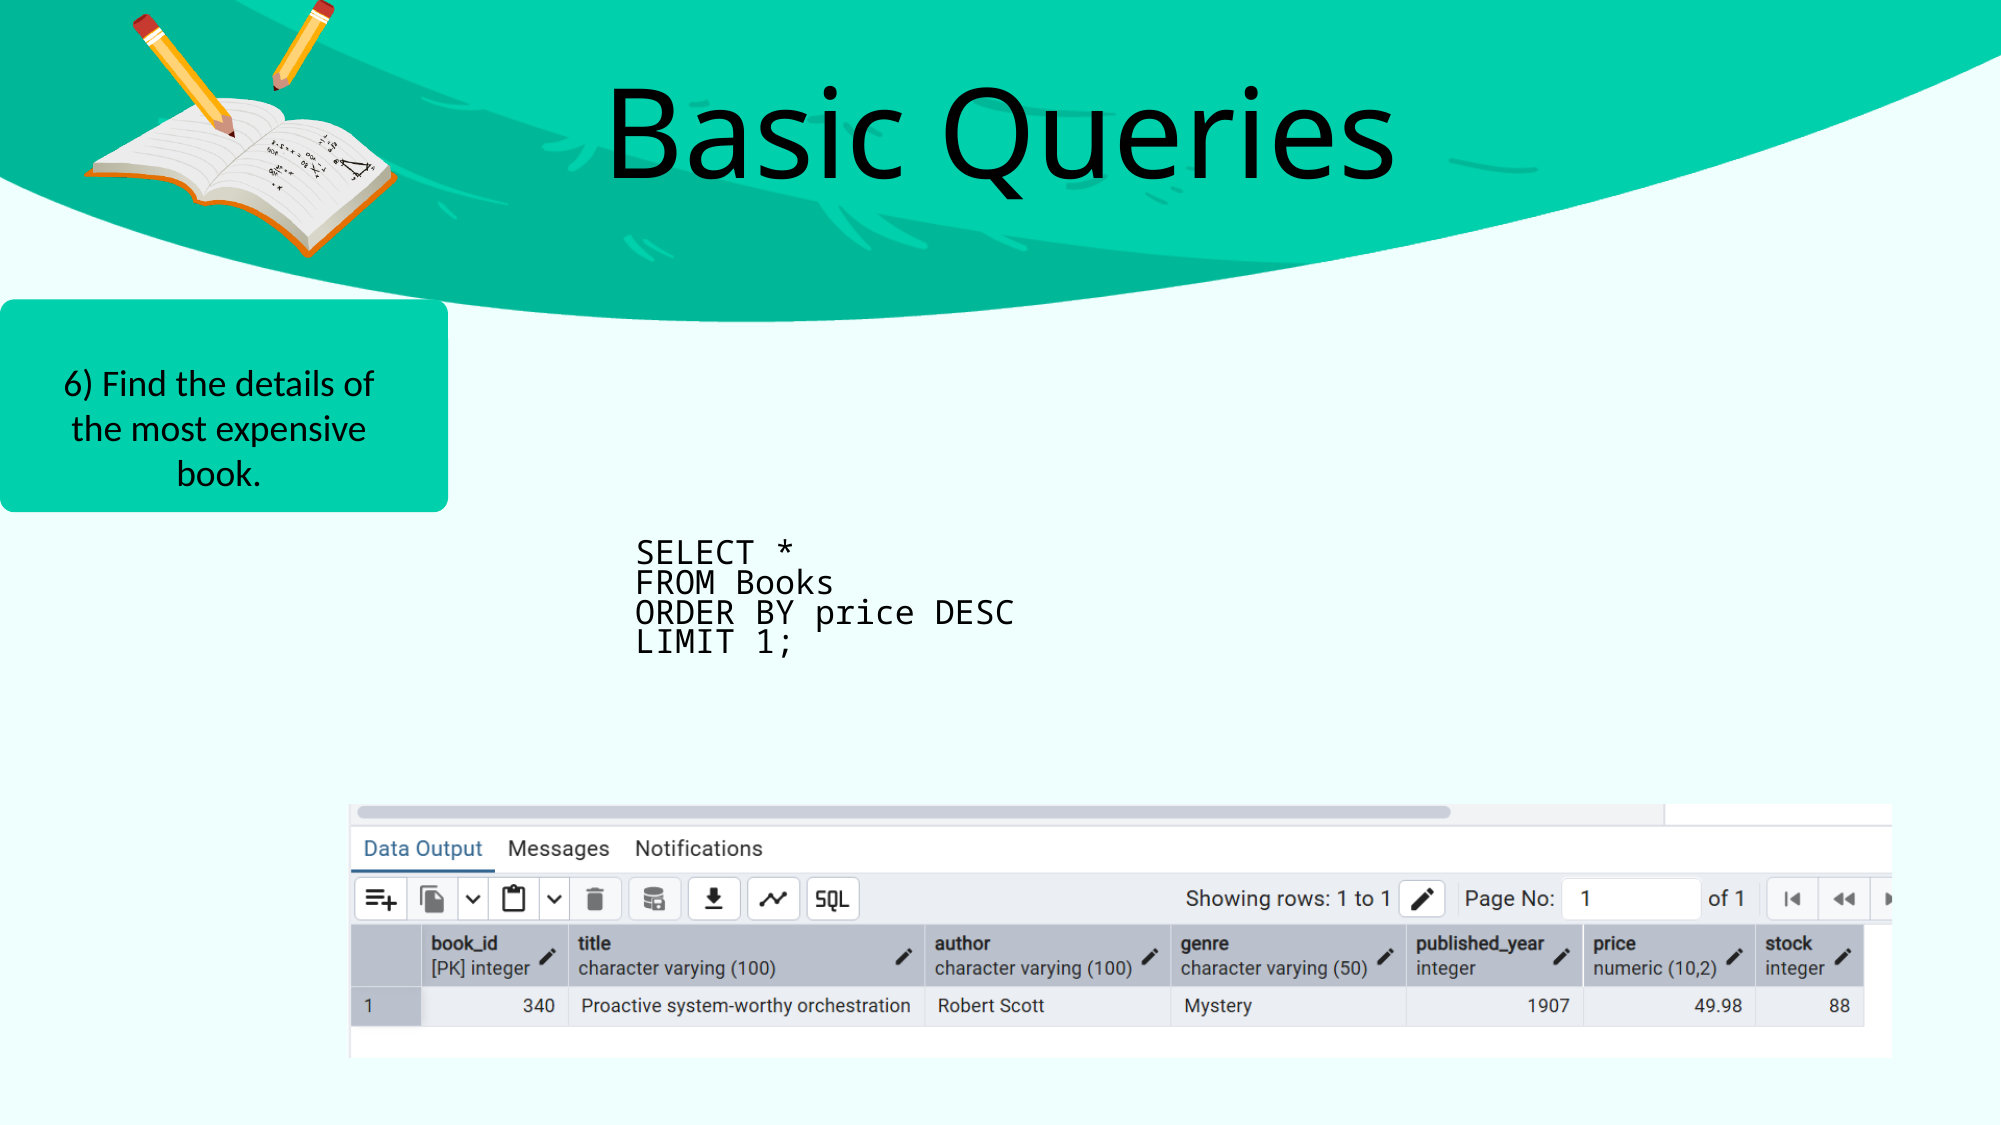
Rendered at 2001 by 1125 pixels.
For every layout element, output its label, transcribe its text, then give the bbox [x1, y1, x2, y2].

text_box SELECT * FROM Books ORDER BY price DESC LIMIT 1; [620, 534, 1085, 668]
picture [0, 0, 2001, 372]
text_box 6) Find the details of the most expensive book. [31, 372, 407, 502]
picture [347, 804, 1893, 1058]
text_box [0, 372, 450, 514]
